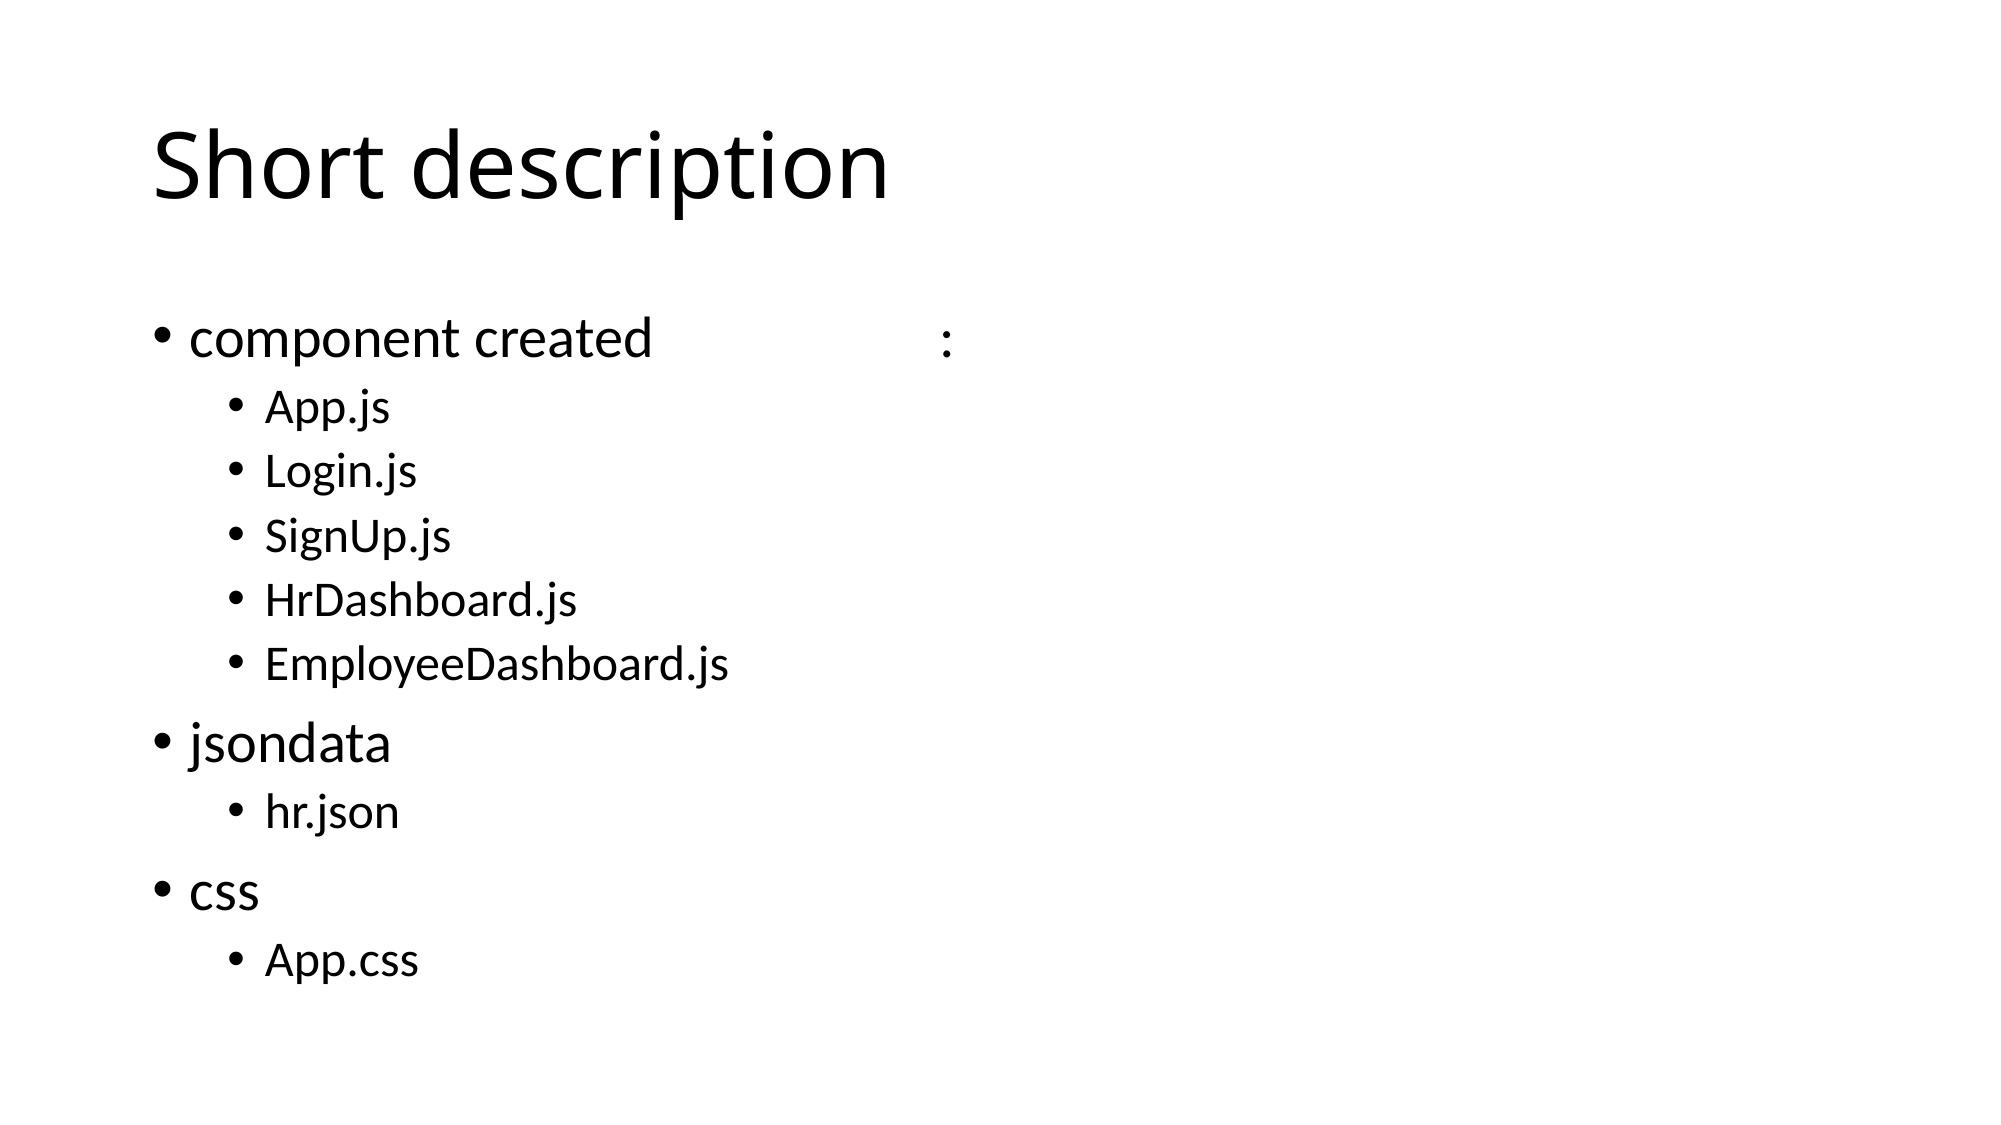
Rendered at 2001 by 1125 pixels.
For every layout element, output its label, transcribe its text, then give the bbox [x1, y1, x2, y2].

title Short description [137, 59, 1863, 278]
list component created : App.js Login.js SignUp.js HrDashboard.js EmployeeDashboard.js jsondata hr.json css App.css [137, 299, 1863, 1014]
